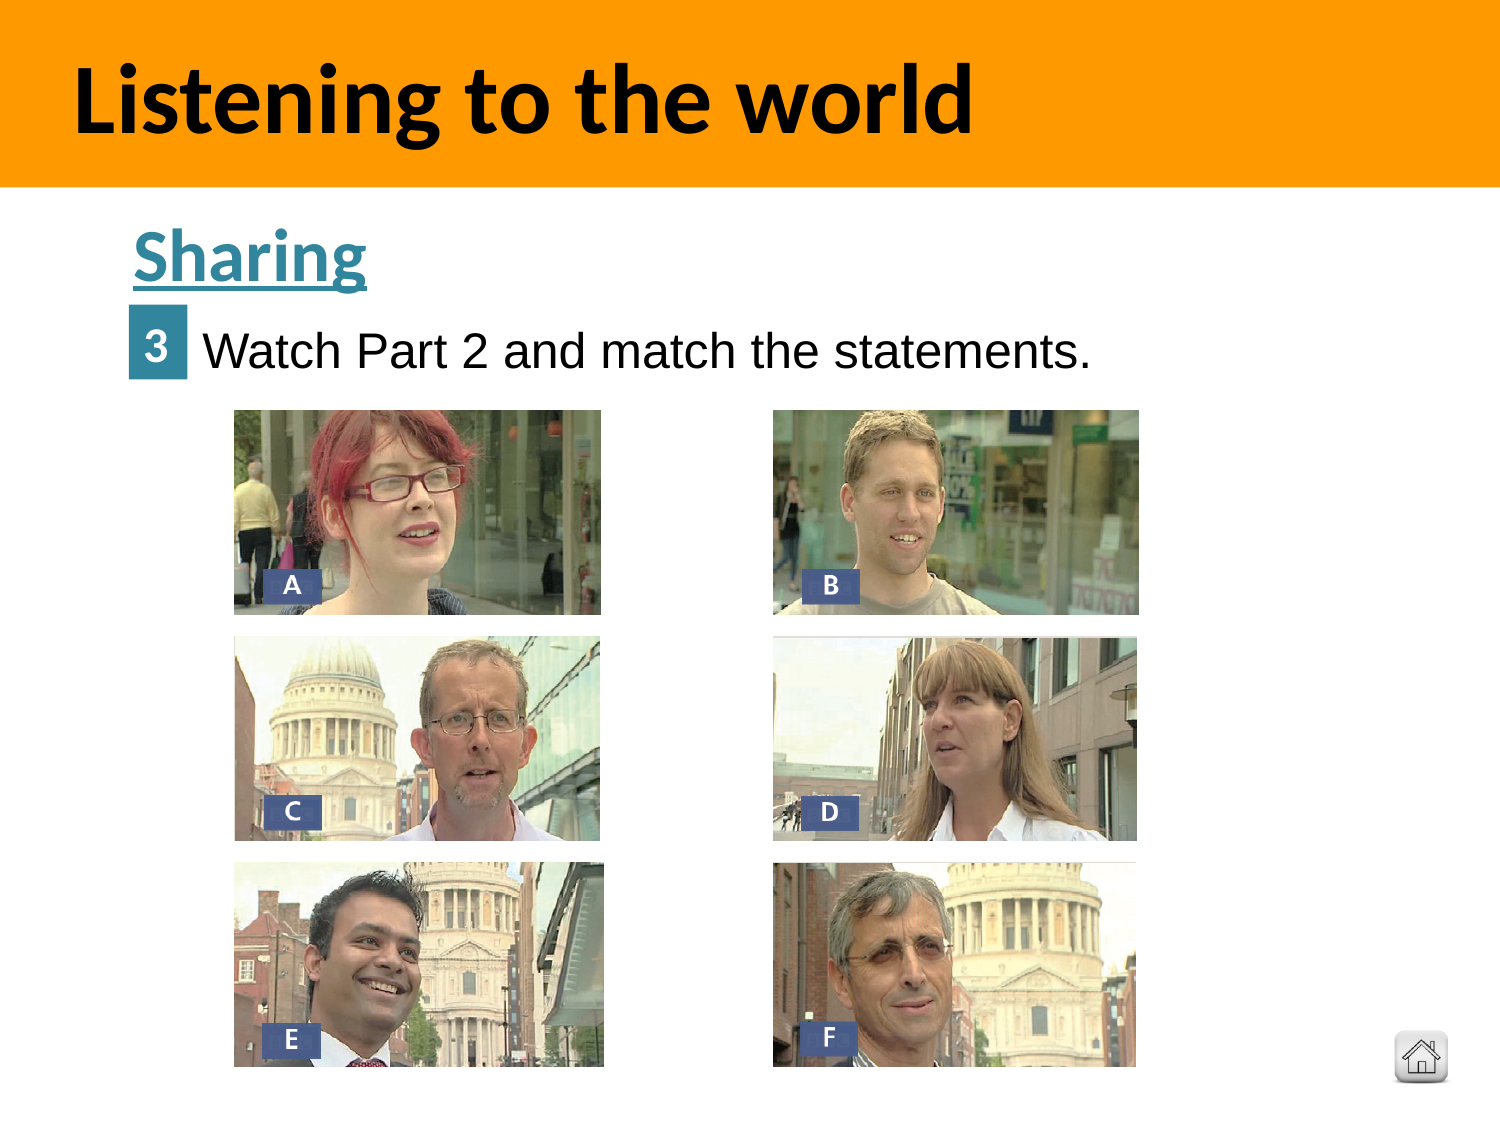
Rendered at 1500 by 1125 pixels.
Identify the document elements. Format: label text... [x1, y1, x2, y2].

text_box Listening to the world [0, 0, 1500, 190]
picture [234, 409, 601, 615]
text_box Sharing [118, 199, 383, 304]
picture [234, 861, 605, 1067]
picture [234, 635, 600, 841]
picture [773, 861, 1136, 1067]
picture [1382, 1019, 1460, 1097]
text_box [128, 304, 1290, 387]
picture [773, 635, 1137, 841]
picture [773, 409, 1139, 615]
